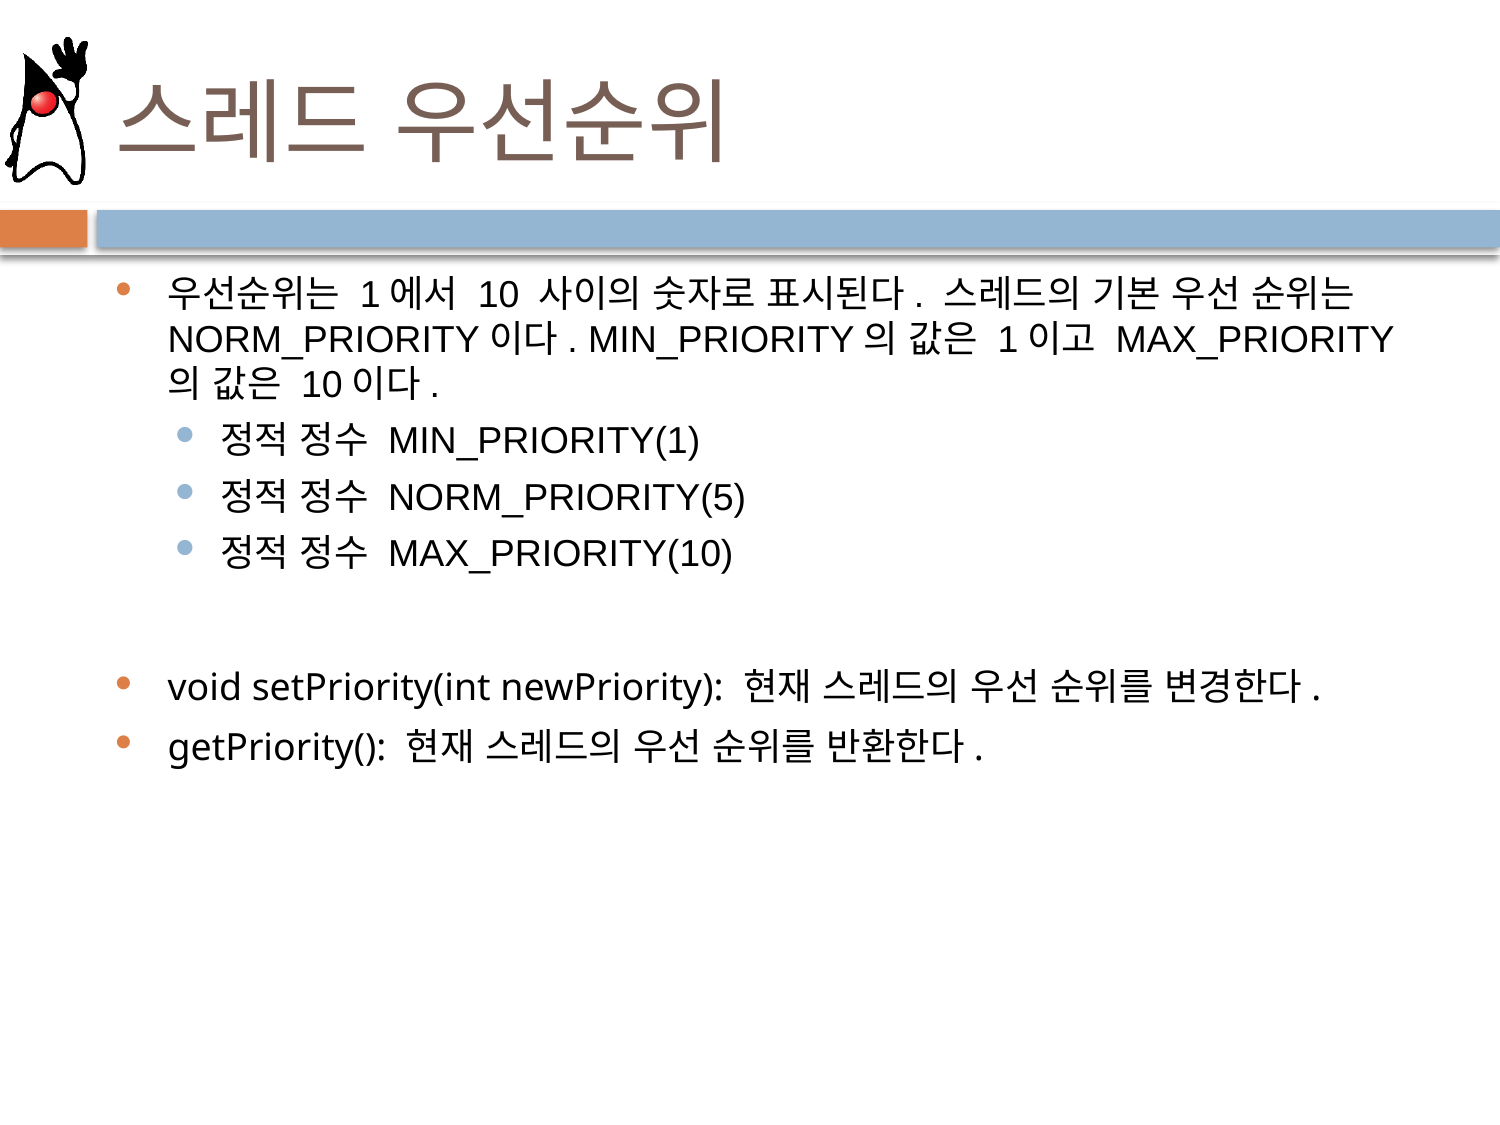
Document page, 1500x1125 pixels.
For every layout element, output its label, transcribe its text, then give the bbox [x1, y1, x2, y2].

list 우선순위는 1에서 10 사이의 숫자로 표시된다. 스레드의 기본 우선 순위는 NORM_PRIORITY이다. MIN_PRIORITY의 값은 1이고 MAX_PRIORITY의 값은 10이다. 정적 정수 MIN_PRIORITY(1) 정적 정수 NORM_PRIORITY(5) 정적 정수 MAX_PRIORITY(10) void setPriority(int newPriority): 현재 스레드의 우선 순위를 변경한다. getPriority(): 현재 스레드의 우선 순위를 반환한다. [100, 262, 1438, 1000]
title 스레드 우선순위 [100, 37, 1438, 200]
picture [5, 37, 88, 185]
